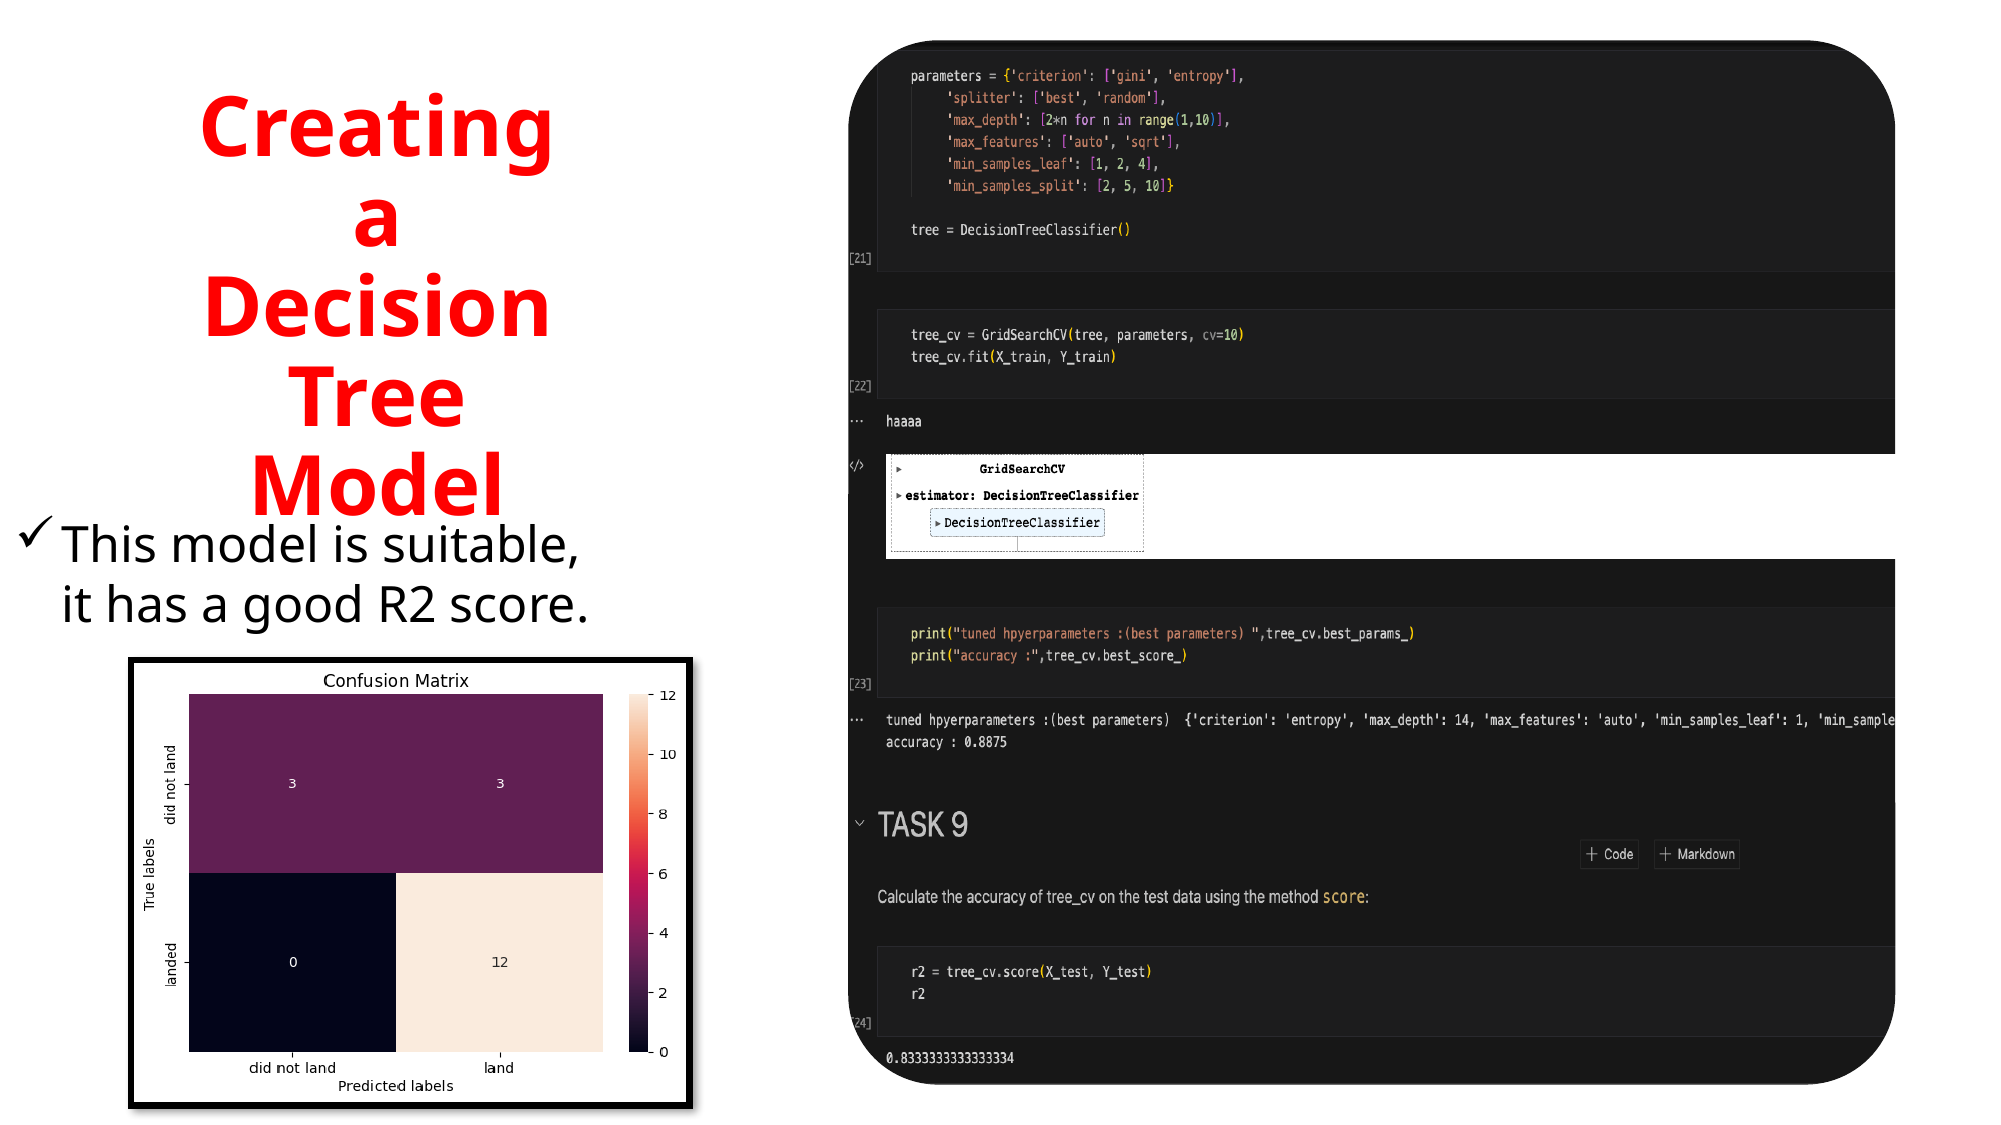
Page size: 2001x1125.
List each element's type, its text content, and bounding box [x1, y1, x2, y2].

text_box Creating a Decision Tree Model [152, 134, 602, 484]
picture [134, 663, 687, 1103]
picture [848, 40, 1896, 1085]
text_box This model is suitable, it has a good R2 score. [0, 505, 623, 640]
